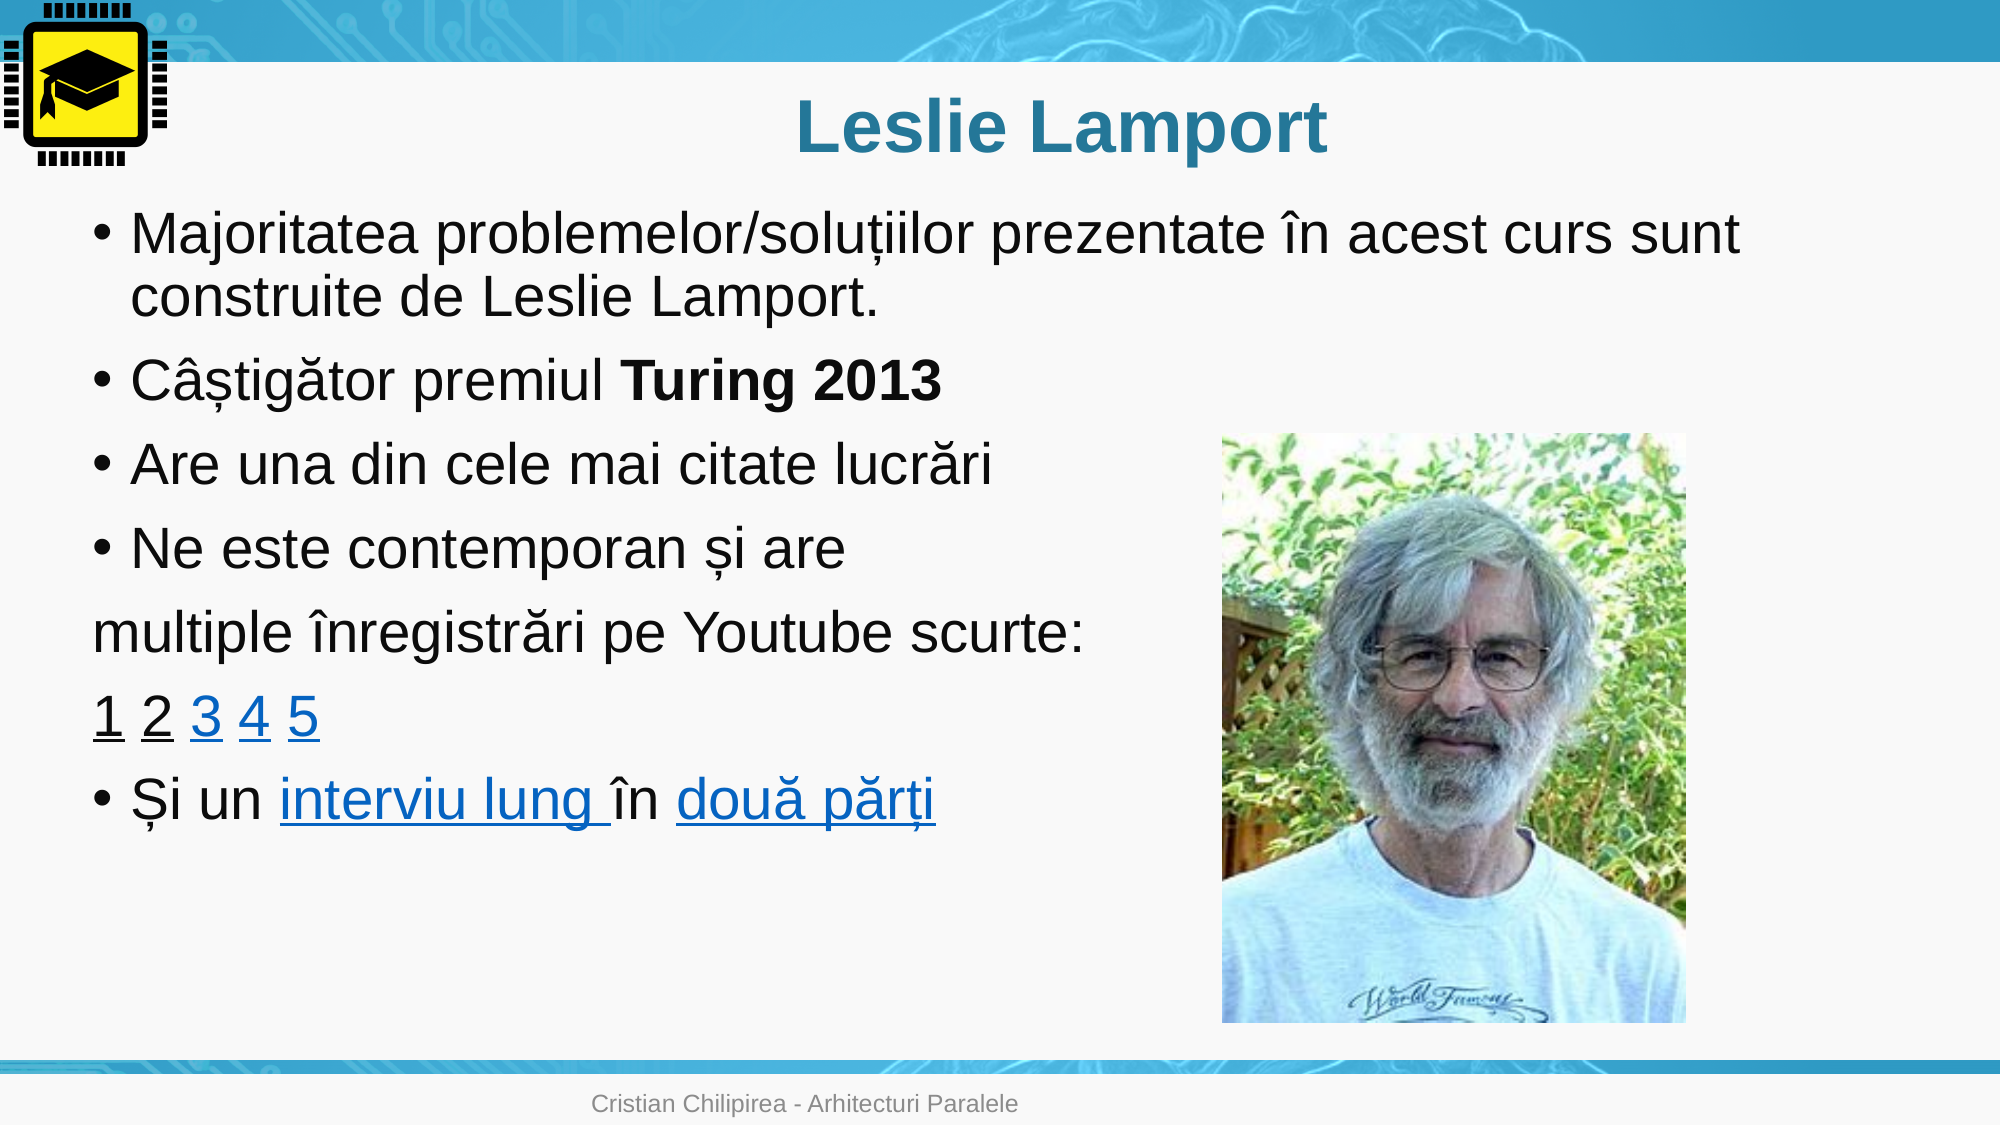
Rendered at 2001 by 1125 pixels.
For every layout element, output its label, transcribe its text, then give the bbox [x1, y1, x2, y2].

list Majoritatea problemelor/soluțiilor prezentate în acest curs sunt construite de Leslie Lamport. Câștigător premiul Turing 2013 Are una din cele mai citate lucrări Ne este contemporan și are multiple înregistrări pe Youtube scurte: 1 2 3 4 5 Și un interviu lung în două părți [77, 196, 1955, 1014]
title Leslie Lamport [170, 76, 1955, 180]
picture [1222, 433, 1686, 1023]
picture [0, 0, 2000, 166]
picture [0, 1060, 2000, 1074]
footer Cristian Chilipirea - Arhitecturi Paralele [68, 1083, 1542, 1125]
